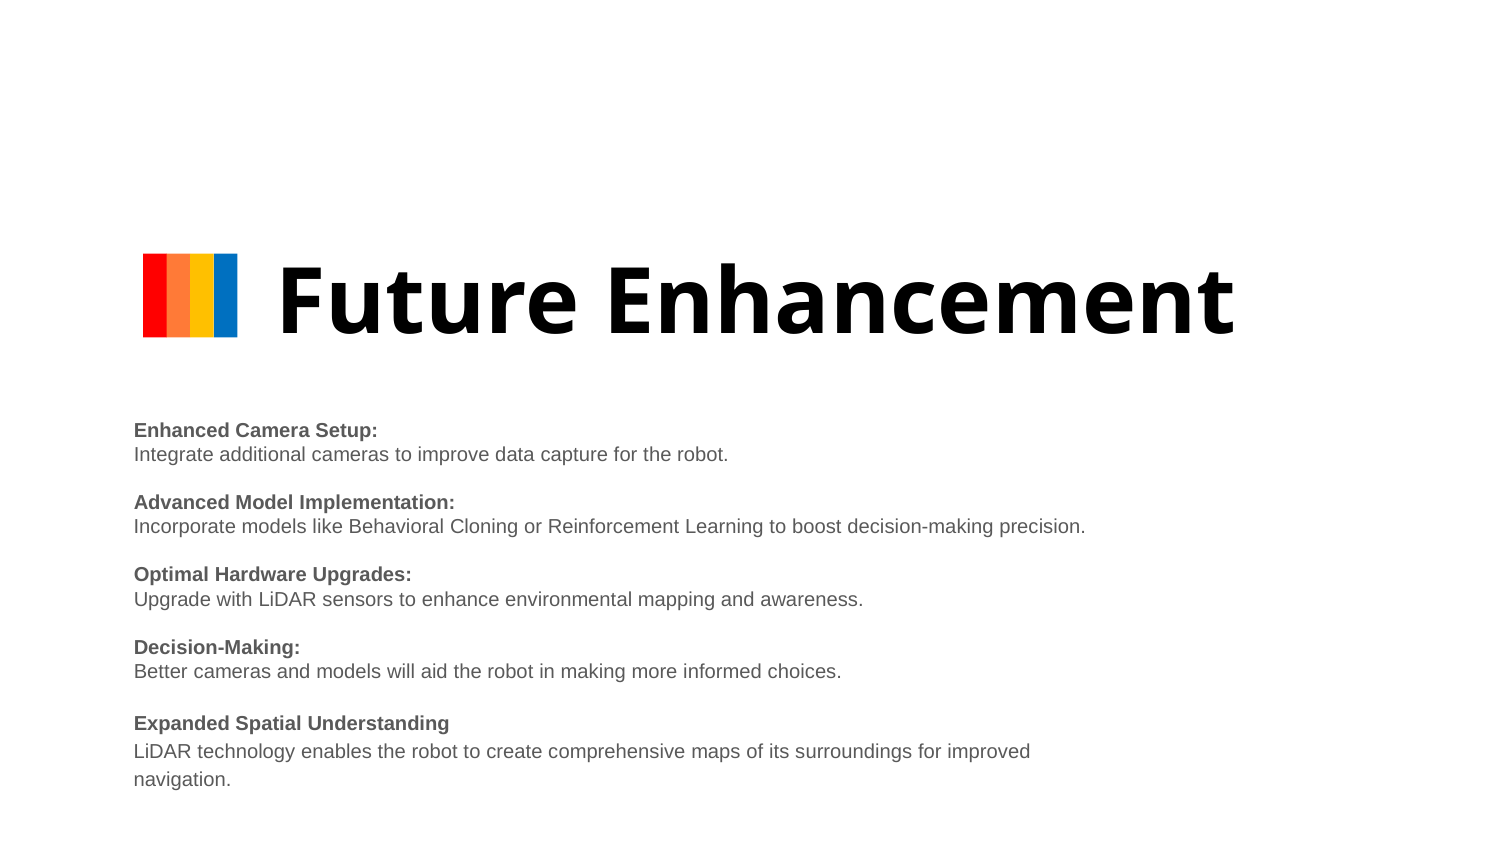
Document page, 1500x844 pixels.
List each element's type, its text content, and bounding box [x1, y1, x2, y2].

subtitle Enhanced Camera Setup: Integrate additional cameras to improve data capture for the robot. Advanced Model Implementation: Incorporate models like Behavioral Cloning or Reinforcement Learning to boost decision-making precision. Optimal Hardware Upgrades: Upgrade with LiDAR sensors to enhance environmental mapping and awareness. Decision-Making: Better cameras and models will aid the robot in making more informed choices. Expanded Spatial Understanding LiDAR technology enables the robot to create comprehensive maps of its surroundings for improved navigation. [80, 368, 1107, 817]
text_box Future Enhancement [259, 253, 1500, 340]
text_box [142, 253, 238, 338]
